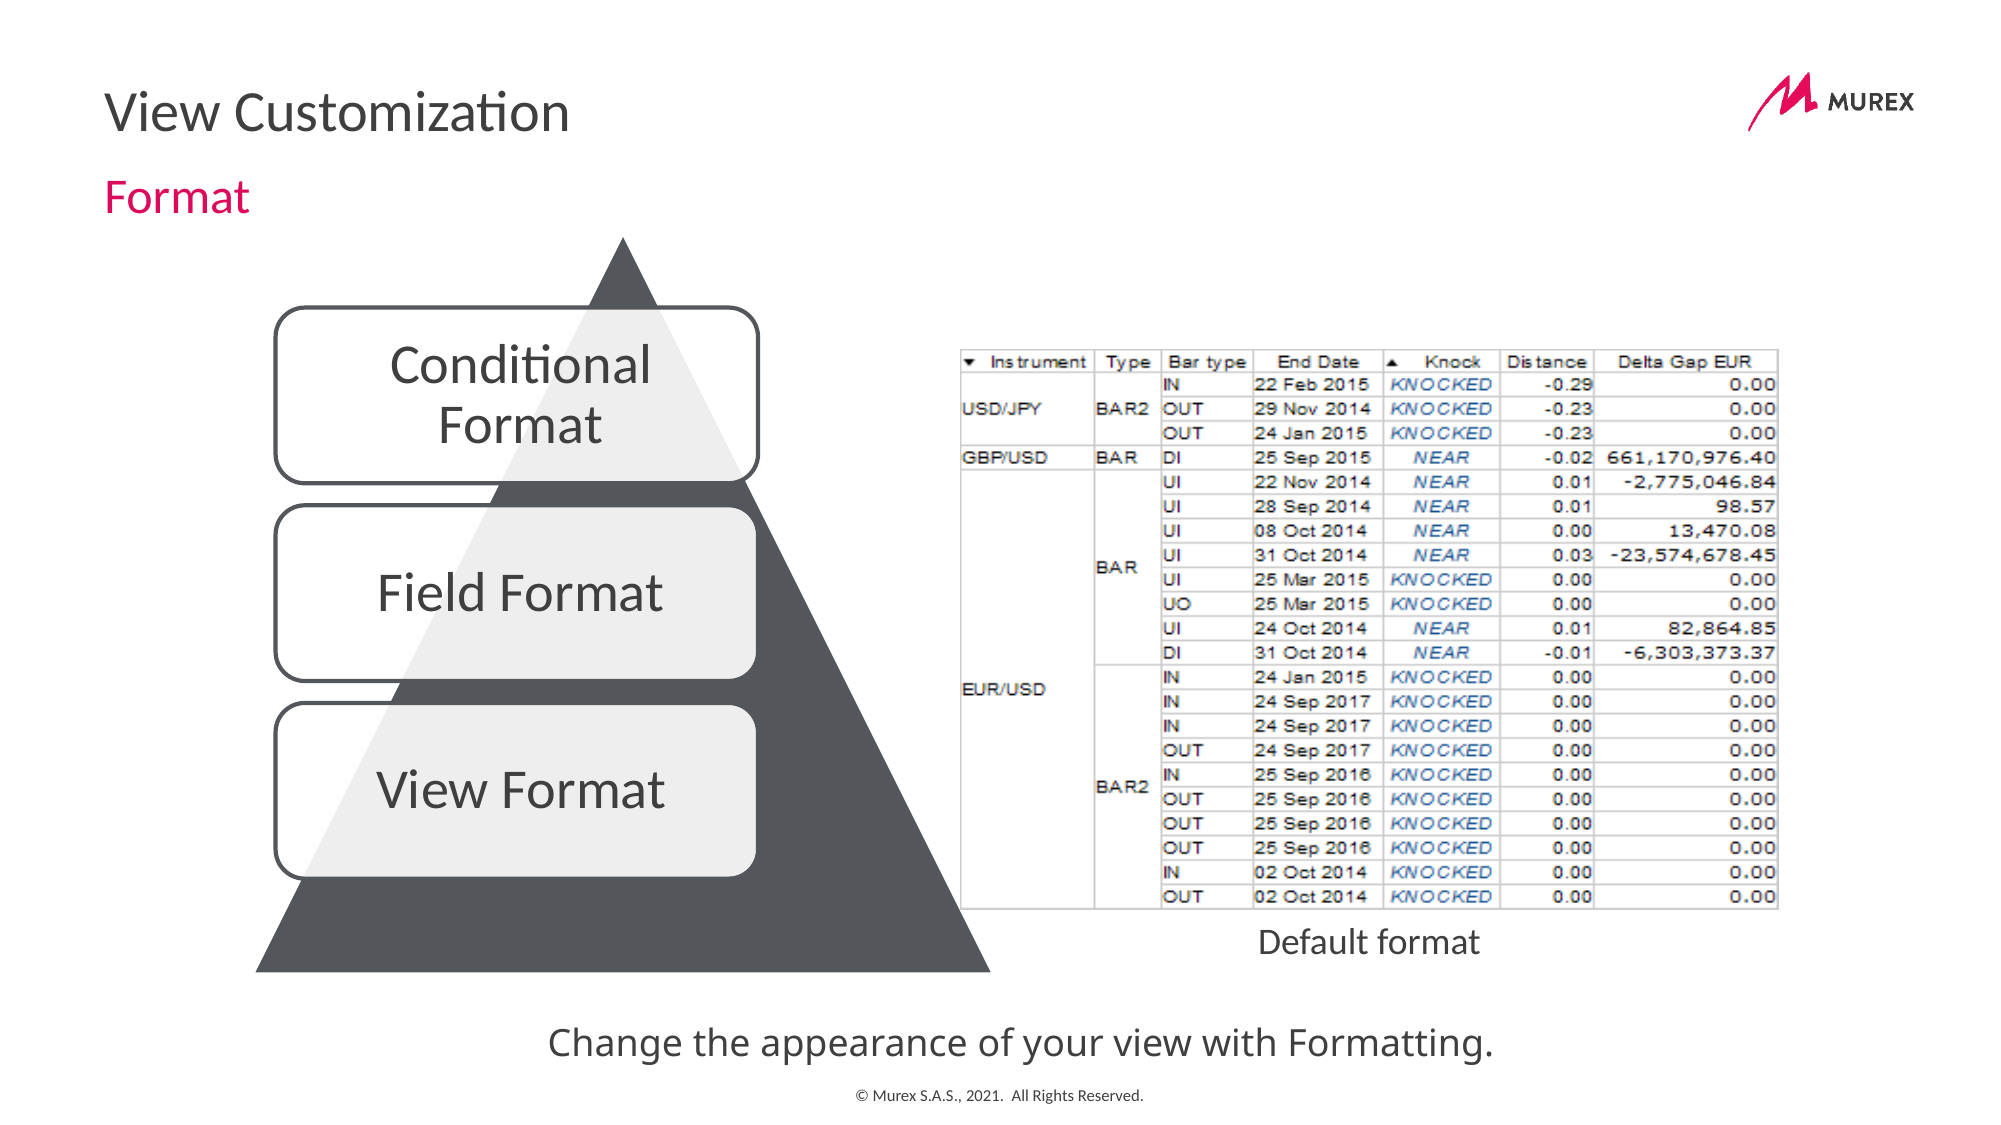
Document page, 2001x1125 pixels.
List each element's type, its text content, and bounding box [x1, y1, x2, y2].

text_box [960, 349, 1780, 978]
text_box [0, 231, 1427, 975]
picture [1742, 66, 1920, 134]
list Format [104, 151, 1916, 292]
title View Customization [104, 72, 1743, 144]
text_box Change the appearance of your view with Formatting. [532, 1011, 1510, 1072]
